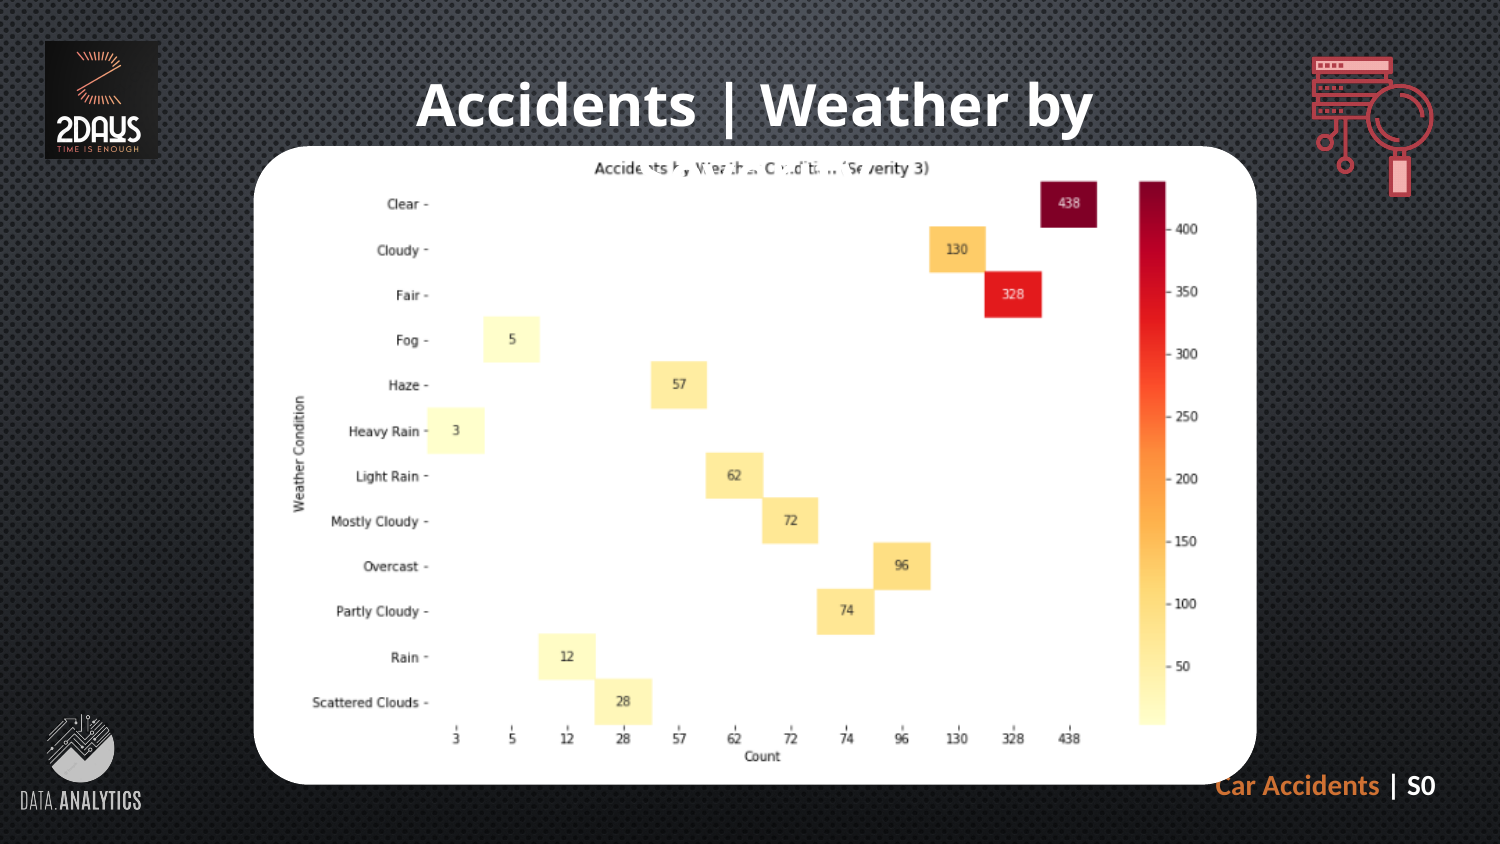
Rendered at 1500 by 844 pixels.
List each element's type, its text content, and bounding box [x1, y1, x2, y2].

text_box Car Accidents | S0 [1163, 759, 1494, 809]
picture [20, 714, 142, 811]
text_box Accidents | Weather by Severity [297, 60, 1214, 145]
picture [253, 145, 1257, 785]
picture [1300, 54, 1445, 199]
picture [44, 41, 158, 159]
